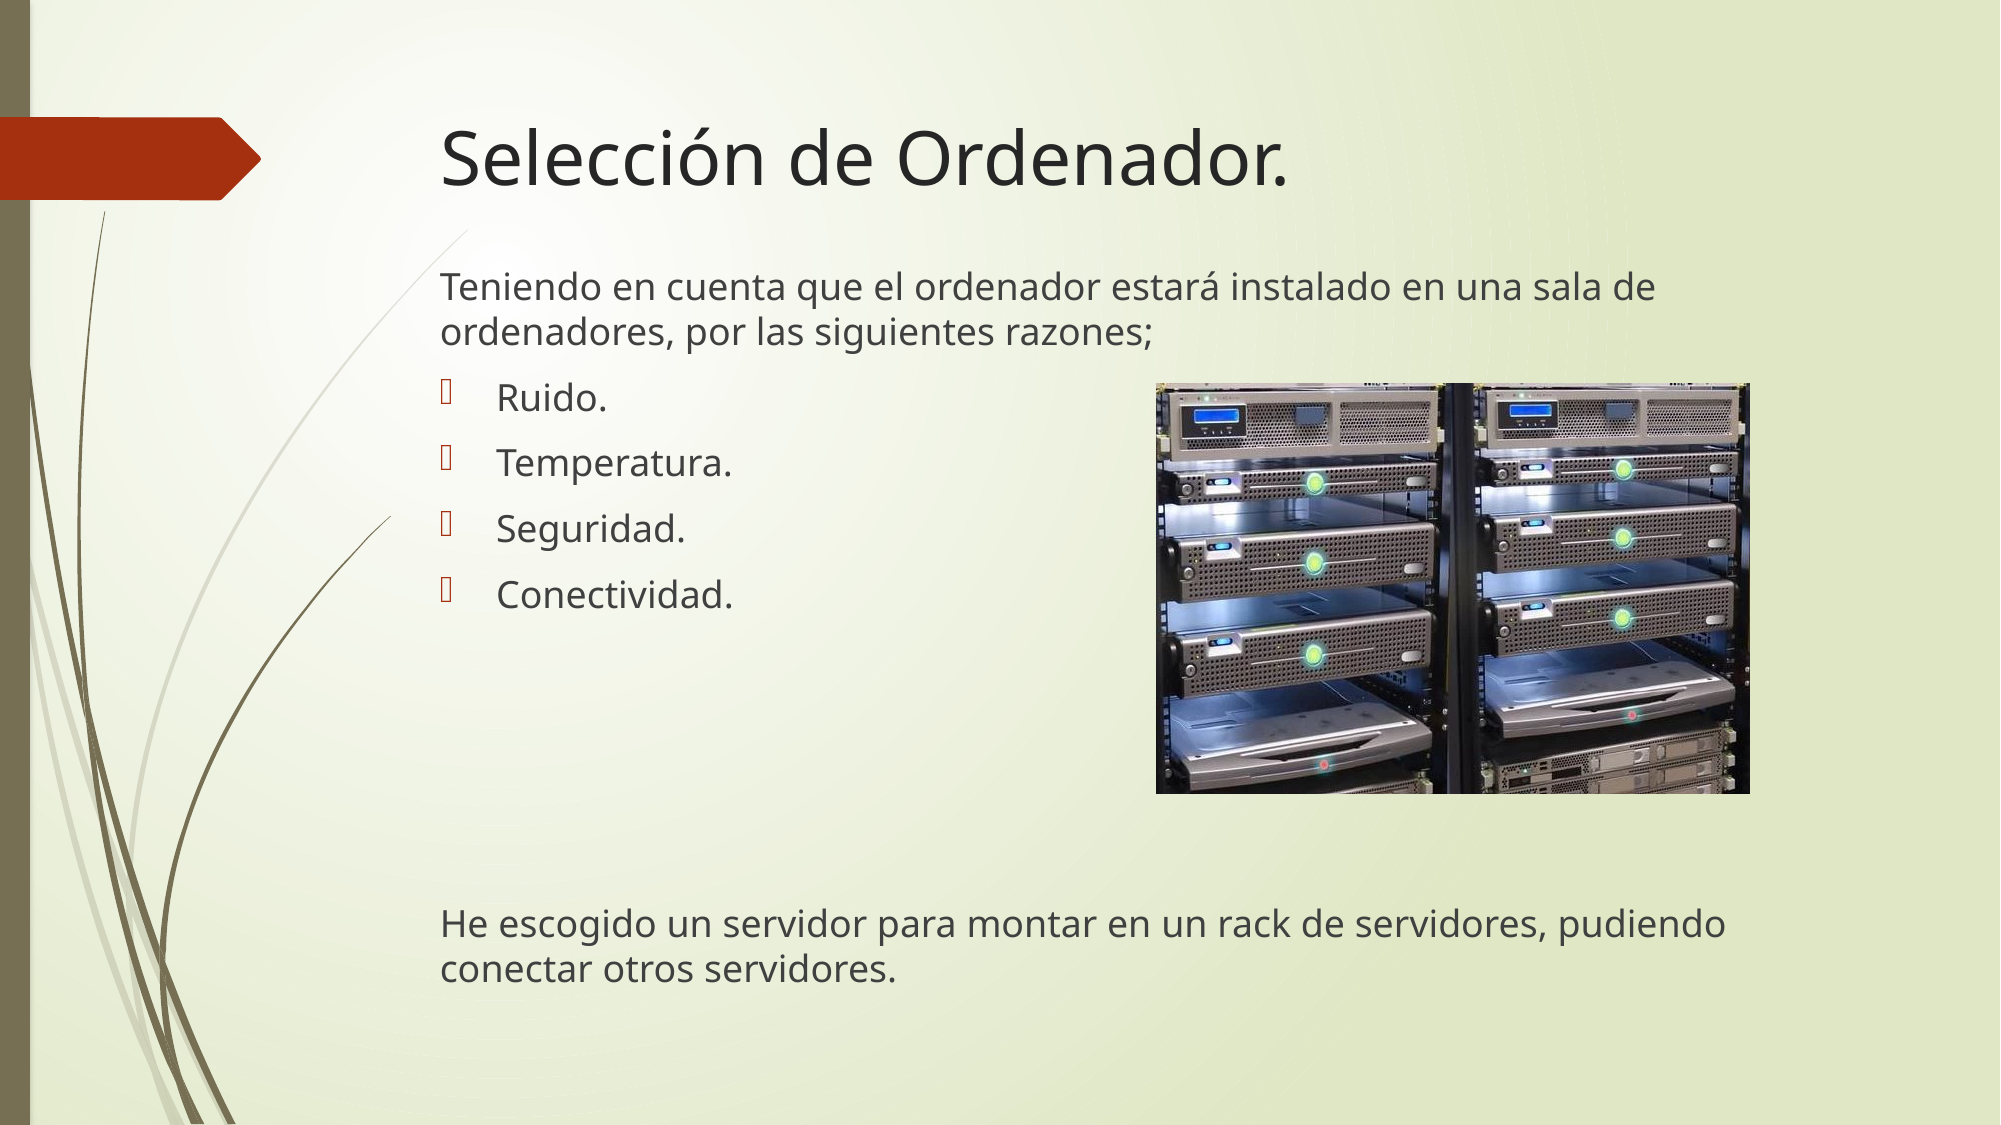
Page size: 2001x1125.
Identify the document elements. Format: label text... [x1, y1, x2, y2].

list Teniendo en cuenta que el ordenador estará instalado en una sala de ordenadores, por las siguientes razones; Ruido. Temperatura. Seguridad. Conectividad. He escogido un servidor para montar en un rack de servidores, pudiendo conectar otros servidores. [424, 255, 1888, 1023]
title Selección de Ordenador. [425, 102, 1888, 220]
picture [1155, 383, 1750, 795]
